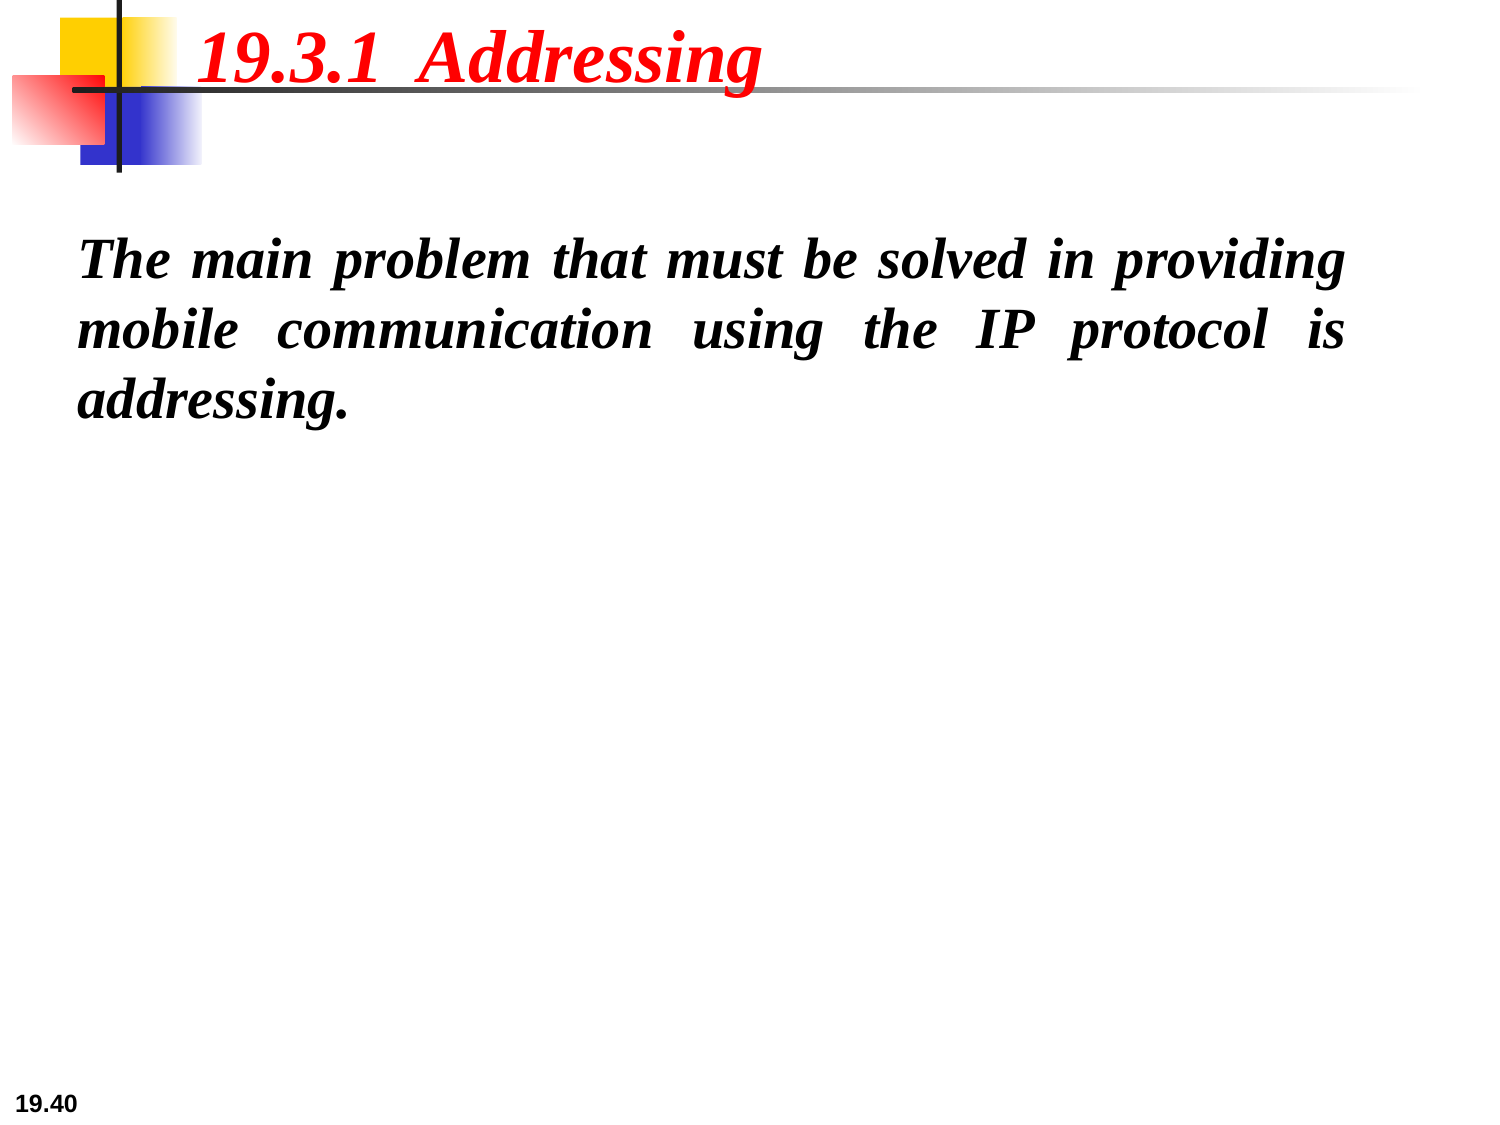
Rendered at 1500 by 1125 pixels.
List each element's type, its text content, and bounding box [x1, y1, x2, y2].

text_box 19.40 [0, 1049, 313, 1125]
text_box 19.3.1 Addressing [181, 0, 783, 105]
text_box [122, 17, 177, 86]
text_box [60, 17, 116, 86]
text_box [12, 75, 105, 145]
text_box [116, 93, 122, 173]
text_box [141, 93, 202, 165]
text_box [80, 93, 116, 165]
text_box [116, 0, 122, 87]
text_box [72, 87, 181, 93]
text_box [122, 93, 141, 165]
text_box [783, 87, 1423, 93]
text_box The main problem that must be solved in providing mobile communication using the IP protocol is addressing. [62, 212, 1363, 438]
